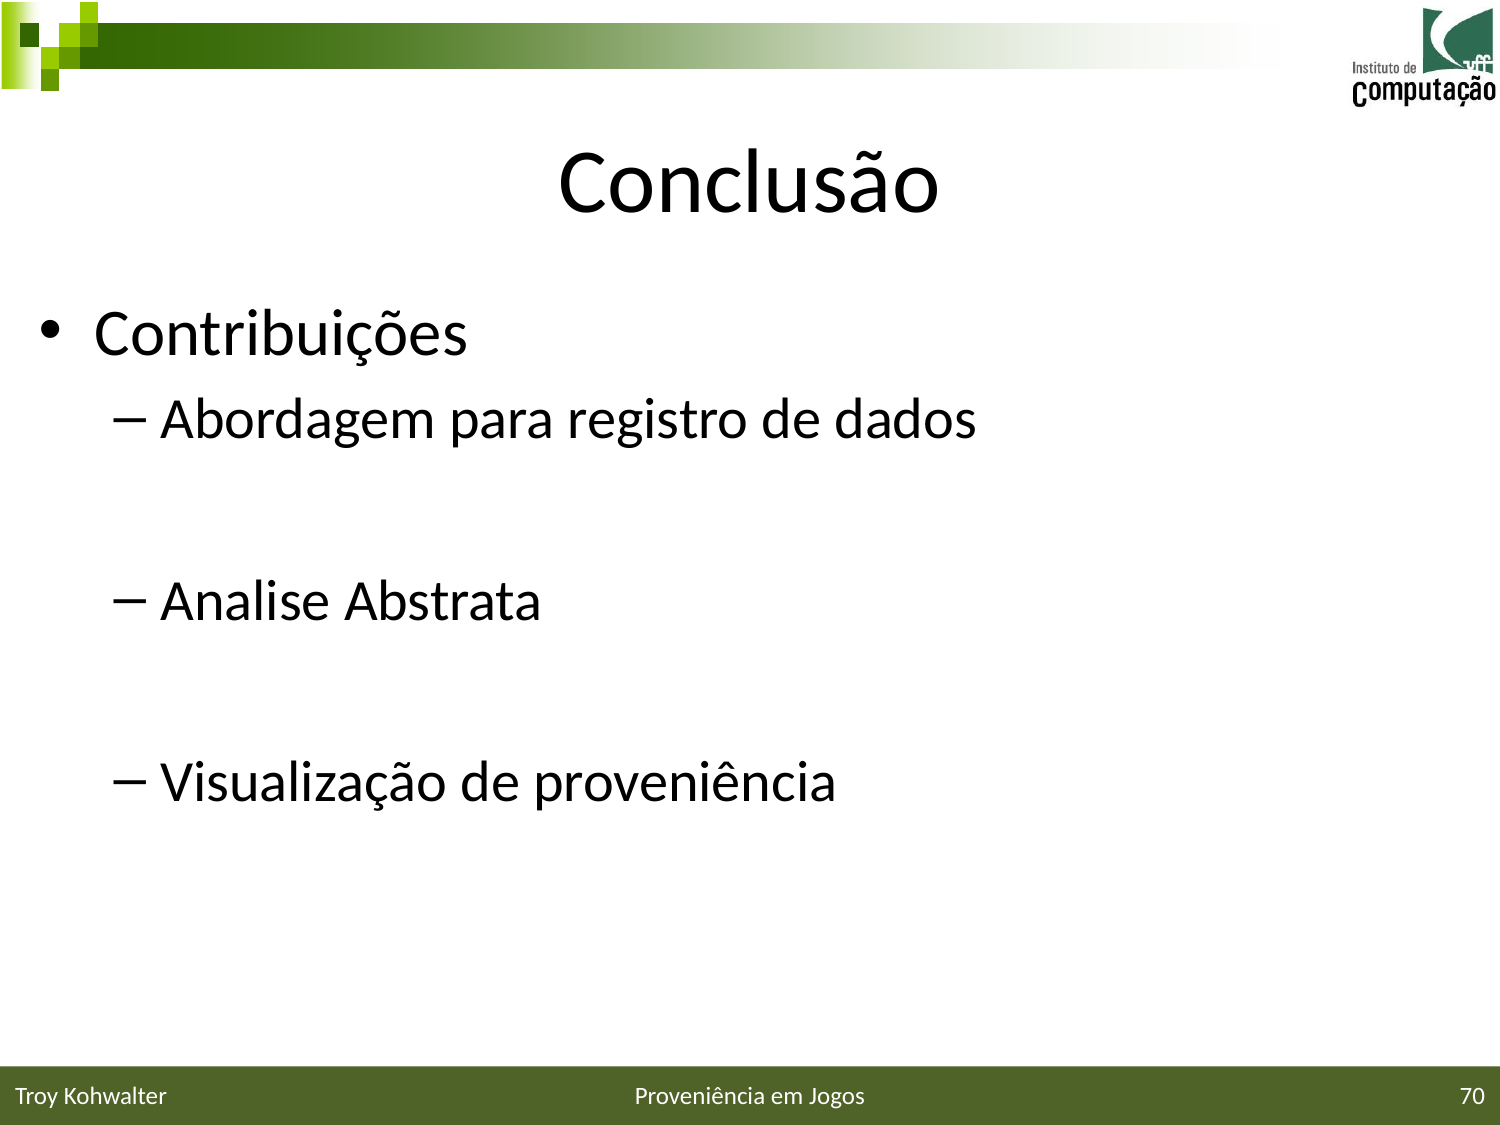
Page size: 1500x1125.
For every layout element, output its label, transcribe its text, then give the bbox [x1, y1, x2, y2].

title Conclusão [75, 82, 1425, 270]
footer Proveniência em Jogos [512, 1065, 988, 1125]
slide_number Troy Kohwalter [0, 1065, 350, 1125]
list Contribuições Abordagem para registro de dados Analise Abstrata Visualização de proveniência [23, 281, 1477, 1055]
slide_number 70 [1149, 1065, 1500, 1125]
